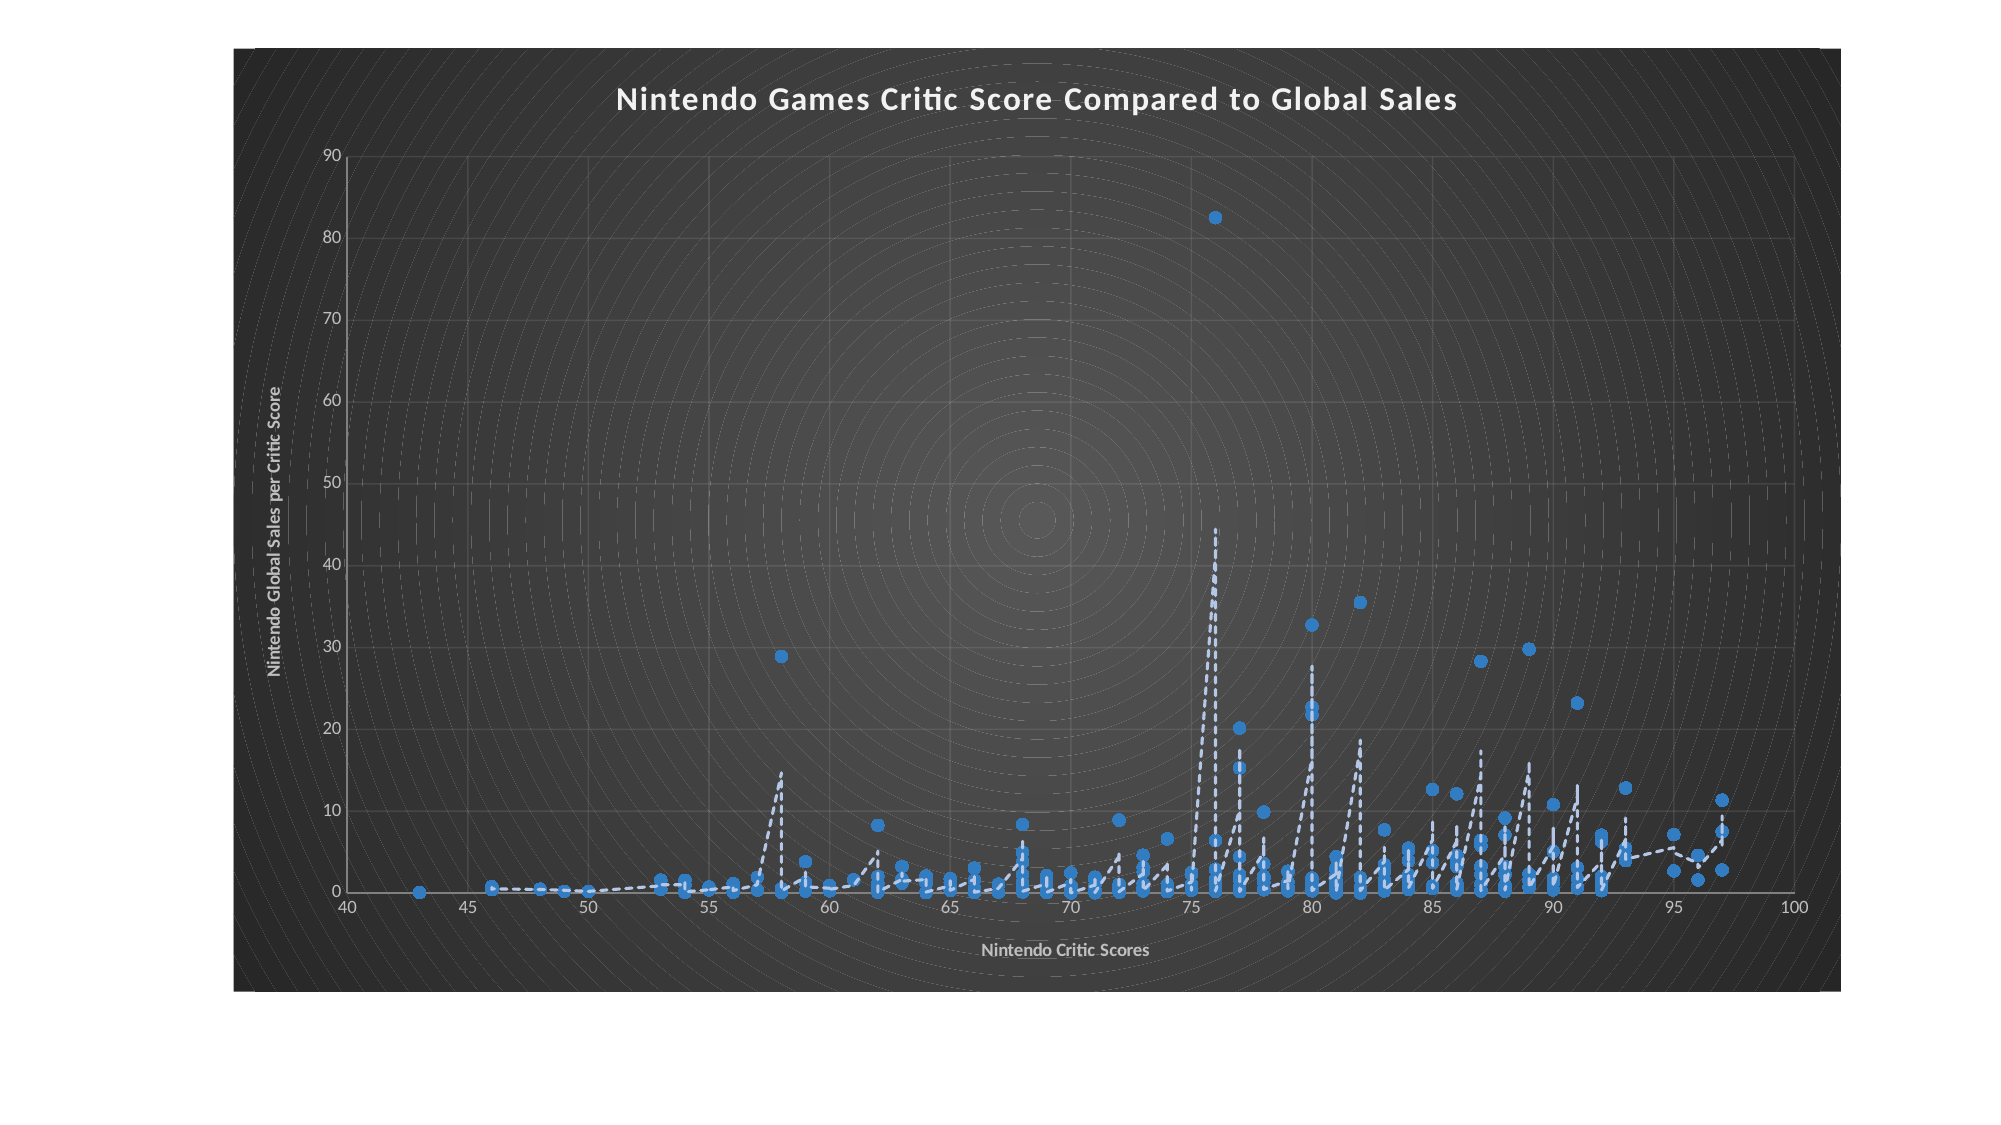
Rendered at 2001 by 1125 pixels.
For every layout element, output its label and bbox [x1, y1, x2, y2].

chart [233, 48, 1841, 992]
